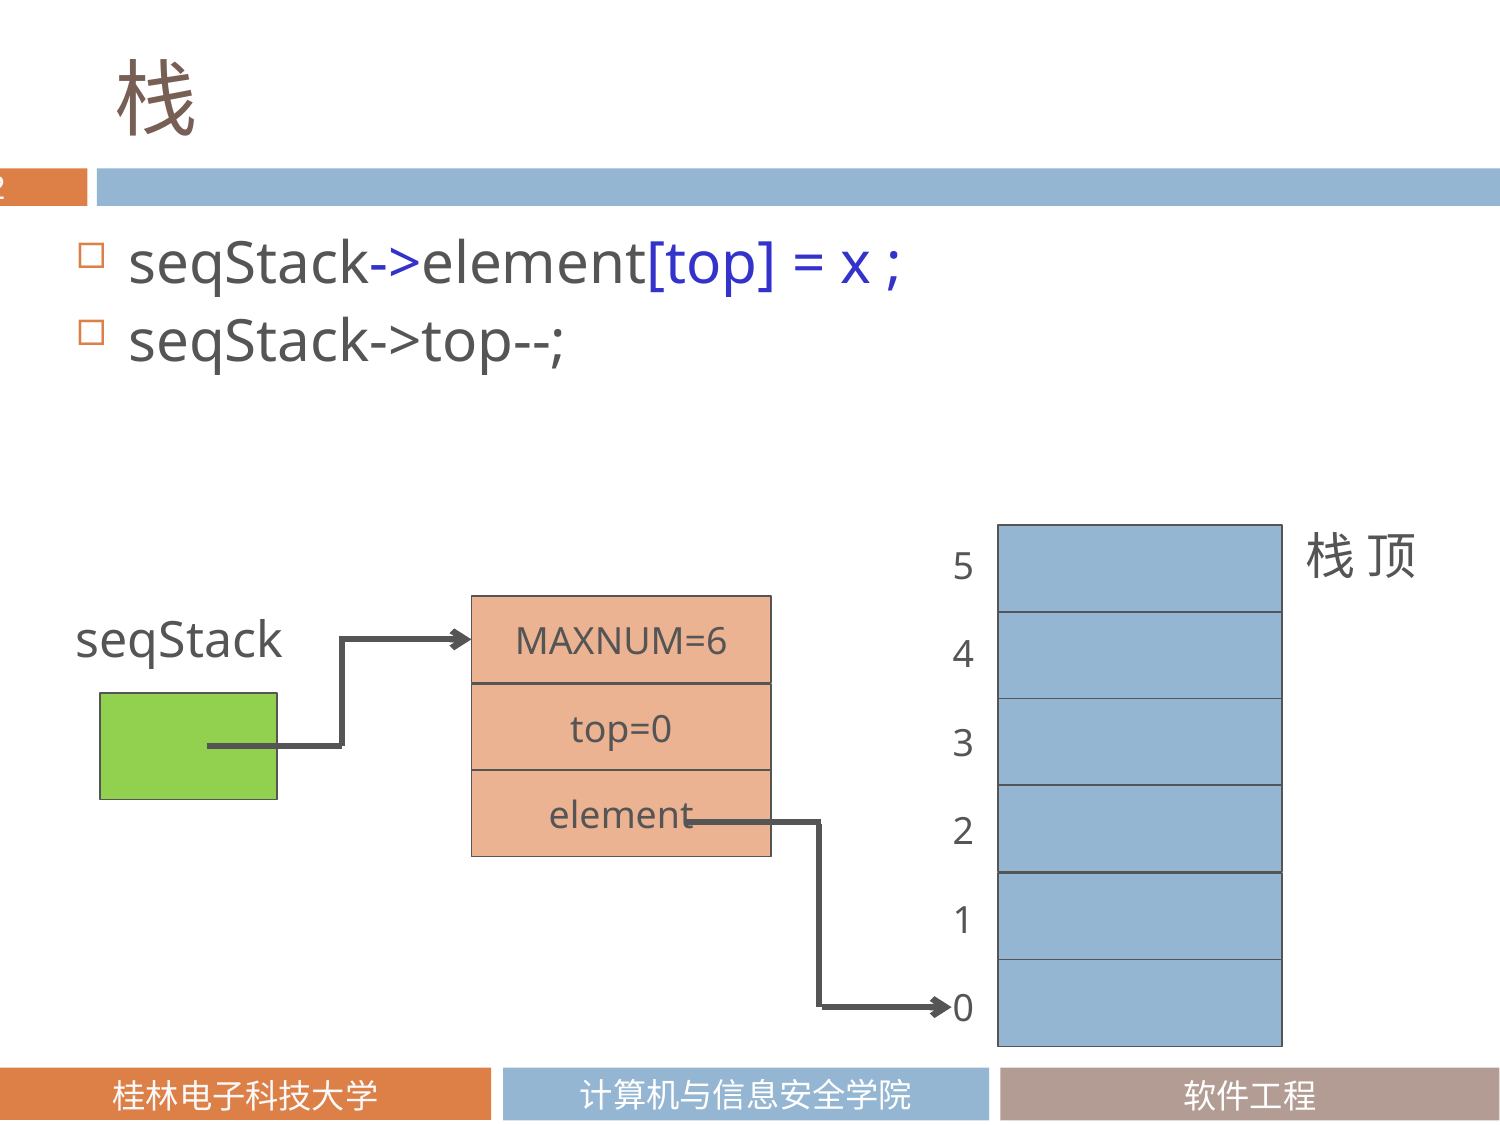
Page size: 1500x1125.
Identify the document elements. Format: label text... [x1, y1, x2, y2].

text_box 栈 顶 [1290, 514, 1477, 592]
text_box MAXNUM=6 [471, 596, 772, 683]
text_box seqStack->element[top] = x ; seqStack->top--; [60, 225, 1240, 402]
text_box [998, 872, 1282, 960]
text_box 5 [937, 534, 989, 595]
title 栈 [99, 37, 1438, 155]
text_box [998, 785, 1282, 872]
text_box [99, 693, 278, 800]
text_box [998, 524, 1282, 612]
text_box [998, 960, 1282, 1047]
text_box 3 [937, 711, 989, 772]
text_box 1 [937, 888, 989, 949]
text_box [998, 699, 1282, 785]
text_box 2 [937, 799, 989, 860]
text_box seqStack [60, 597, 317, 675]
text_box 0 [937, 976, 989, 1037]
text_box top=0 [471, 683, 772, 771]
text_box 4 [937, 623, 989, 683]
text_box [998, 612, 1282, 699]
text_box element [471, 771, 772, 857]
